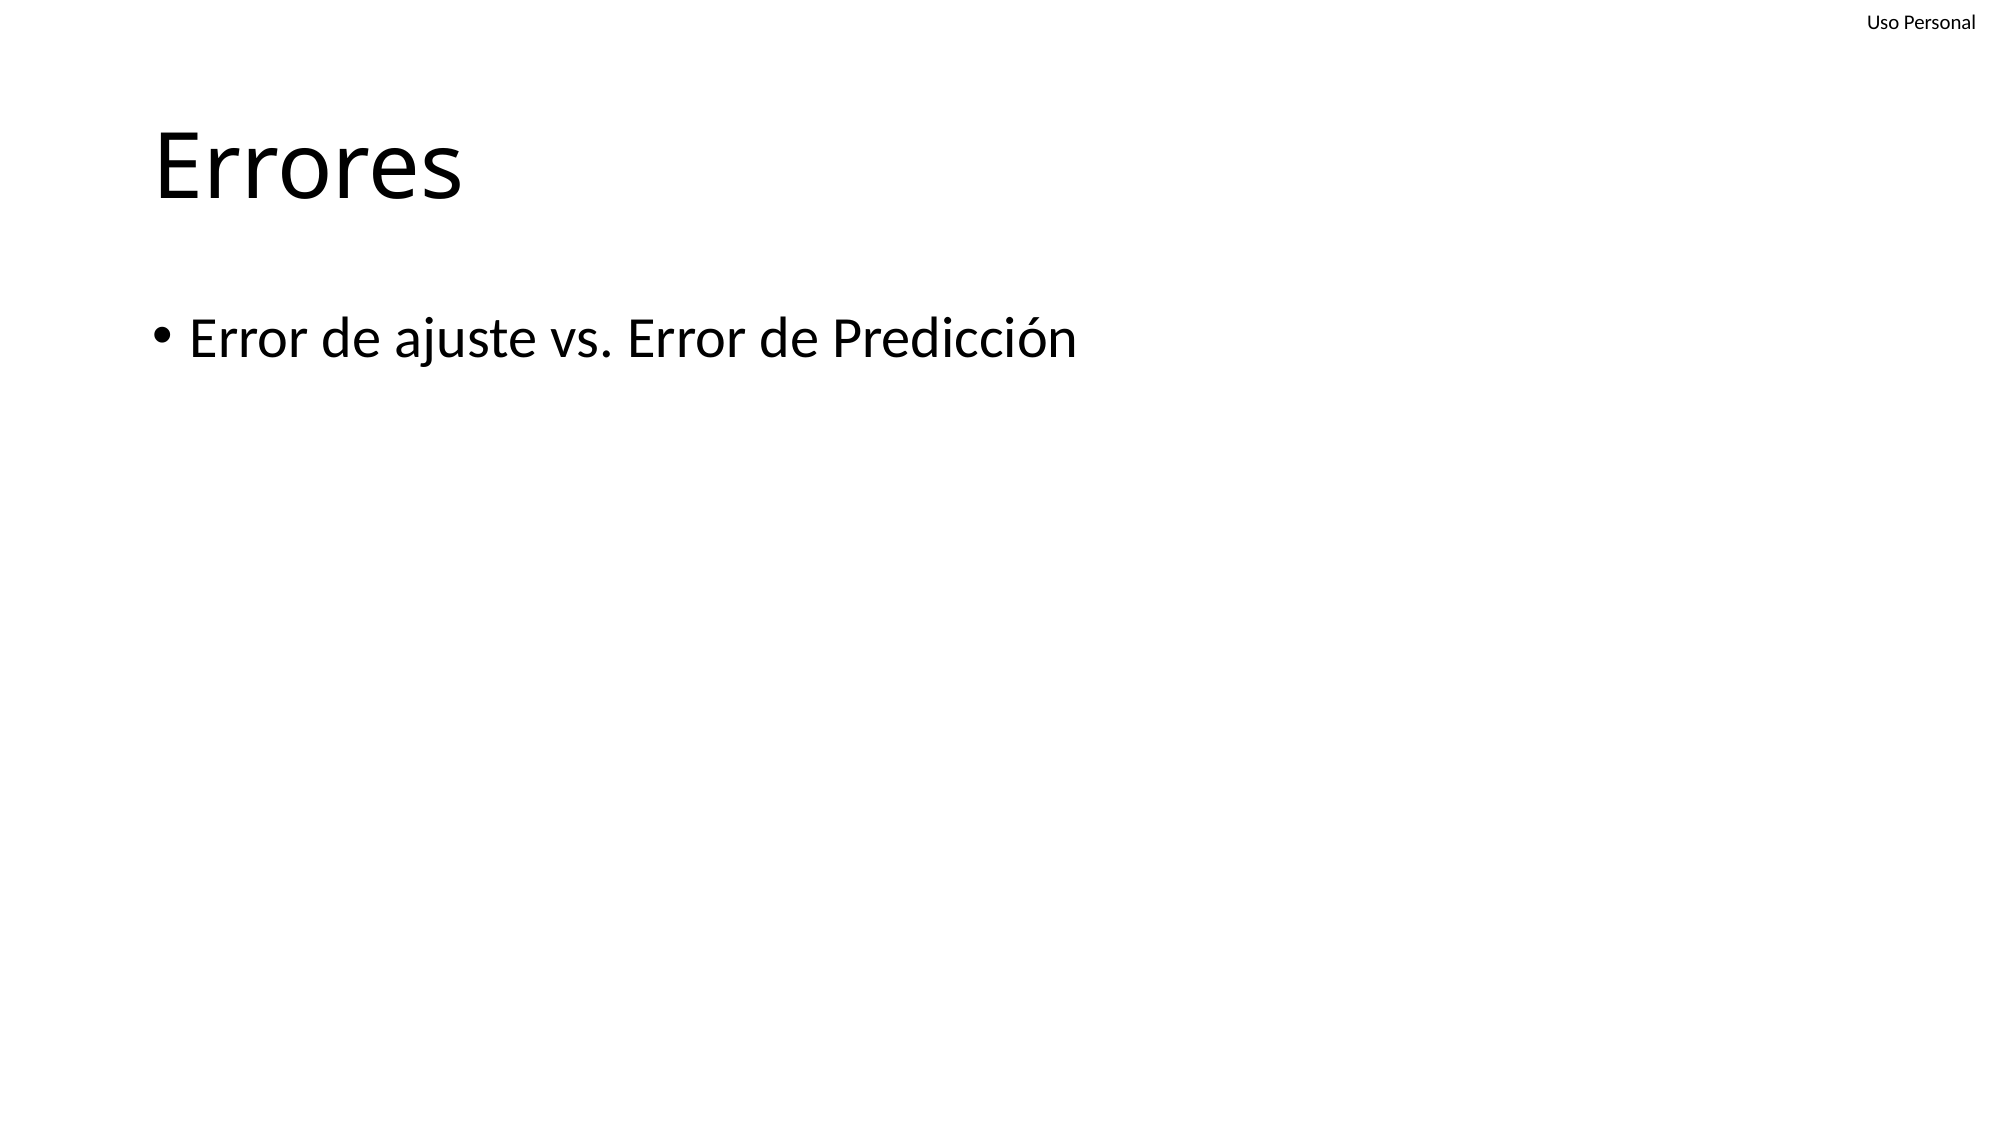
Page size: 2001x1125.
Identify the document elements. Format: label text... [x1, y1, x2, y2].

title Errores [137, 59, 1863, 278]
list Error de ajuste vs. Error de Predicción [137, 299, 1863, 1014]
